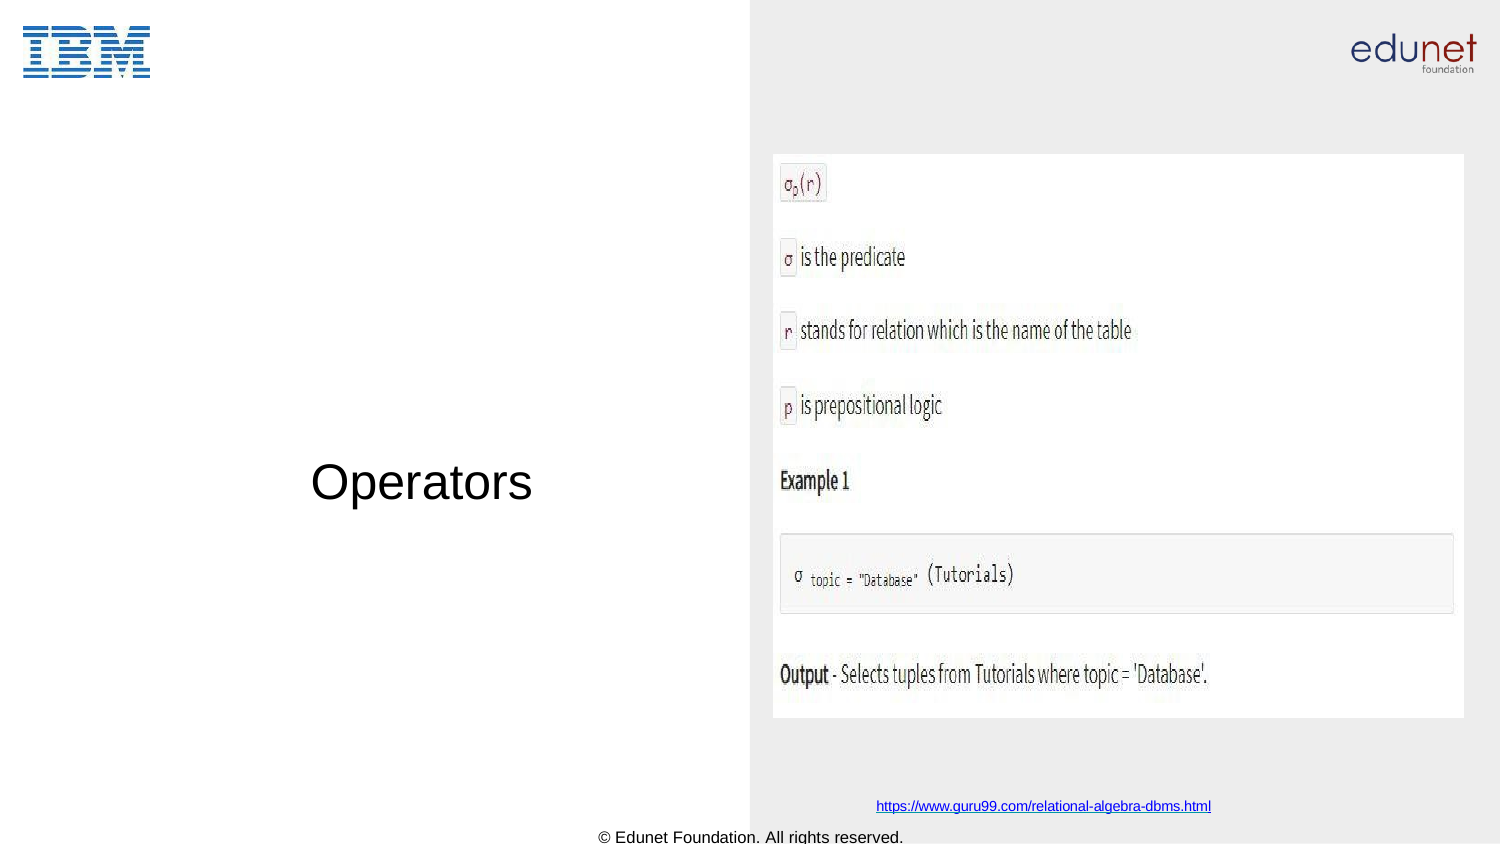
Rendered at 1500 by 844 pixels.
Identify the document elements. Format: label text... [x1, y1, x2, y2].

picture [1349, 26, 1480, 78]
text_box Operators [308, 447, 536, 510]
text_box https://www.guru99.com/relational-algebra-dbms.html © Edunet Foundation. All rights reserved. [596, 795, 1224, 844]
picture [773, 153, 1465, 719]
picture [23, 26, 150, 78]
